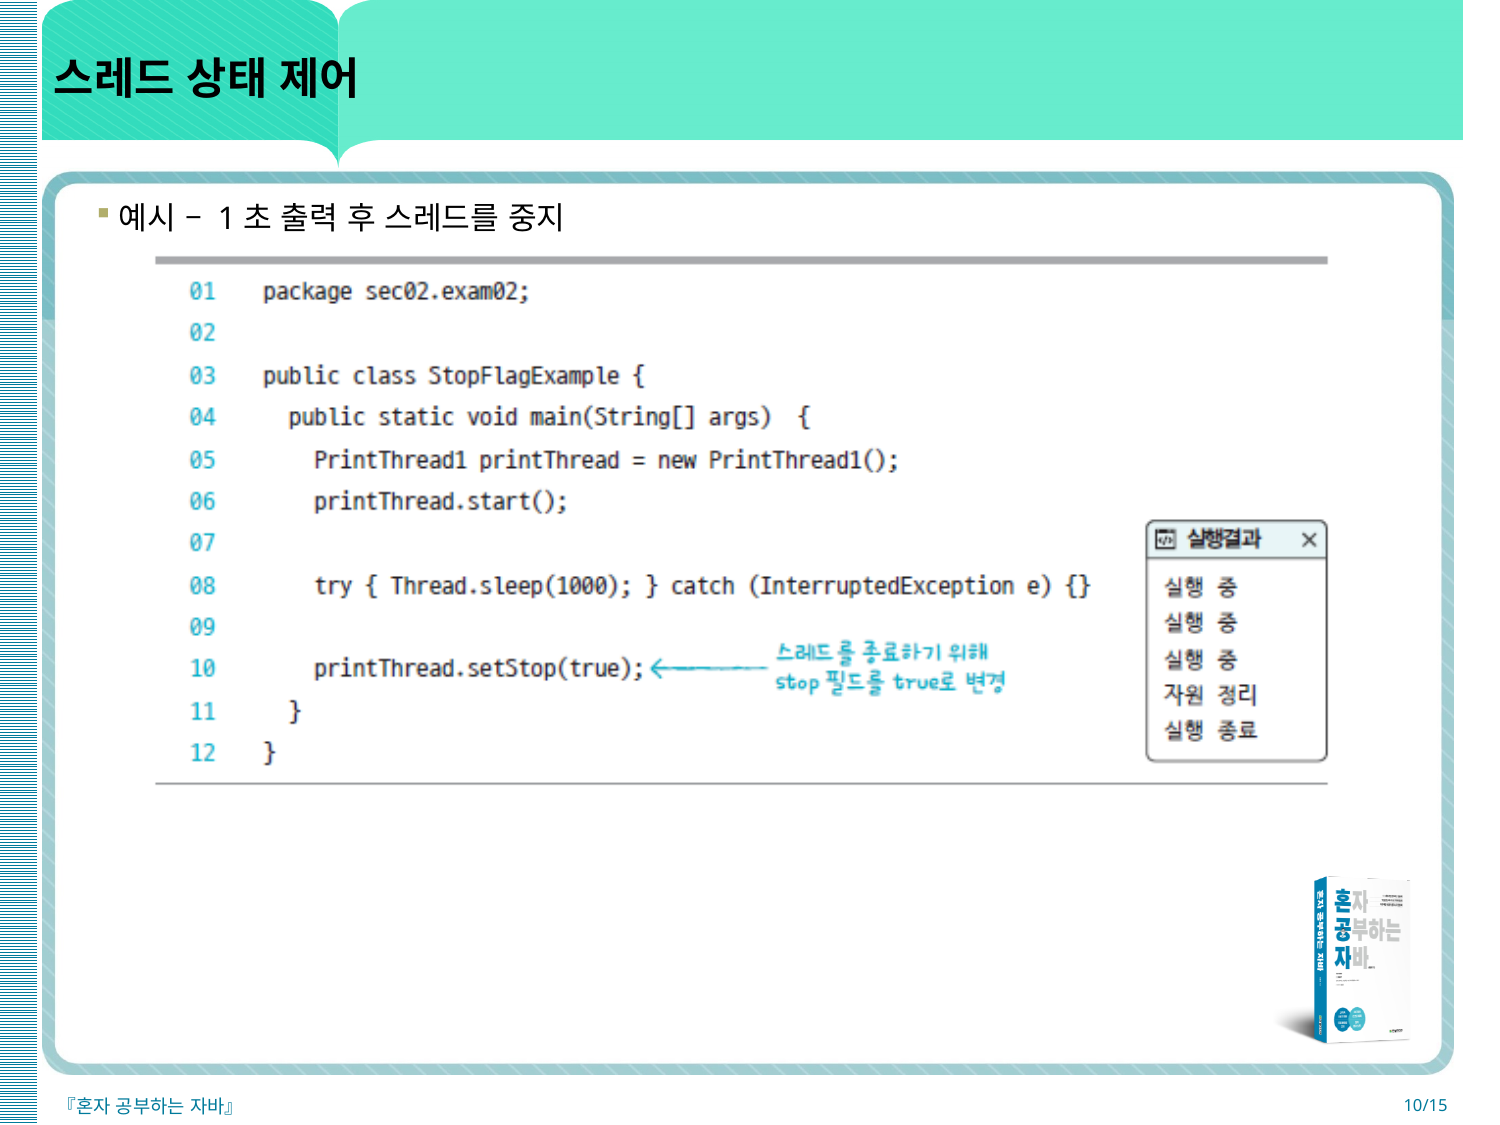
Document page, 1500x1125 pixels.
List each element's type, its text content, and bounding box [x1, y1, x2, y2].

picture [116, 1102, 131, 1107]
picture [149, 249, 1338, 793]
picture [225, 1102, 232, 1115]
picture [68, 1097, 75, 1110]
picture [1243, 797, 1488, 1122]
list 예시 – 1초 출력 후 스레드를 중지 [37, 187, 1463, 1091]
title 스레드 상태 제어 [39, 42, 1280, 138]
picture [42, 0, 1463, 187]
